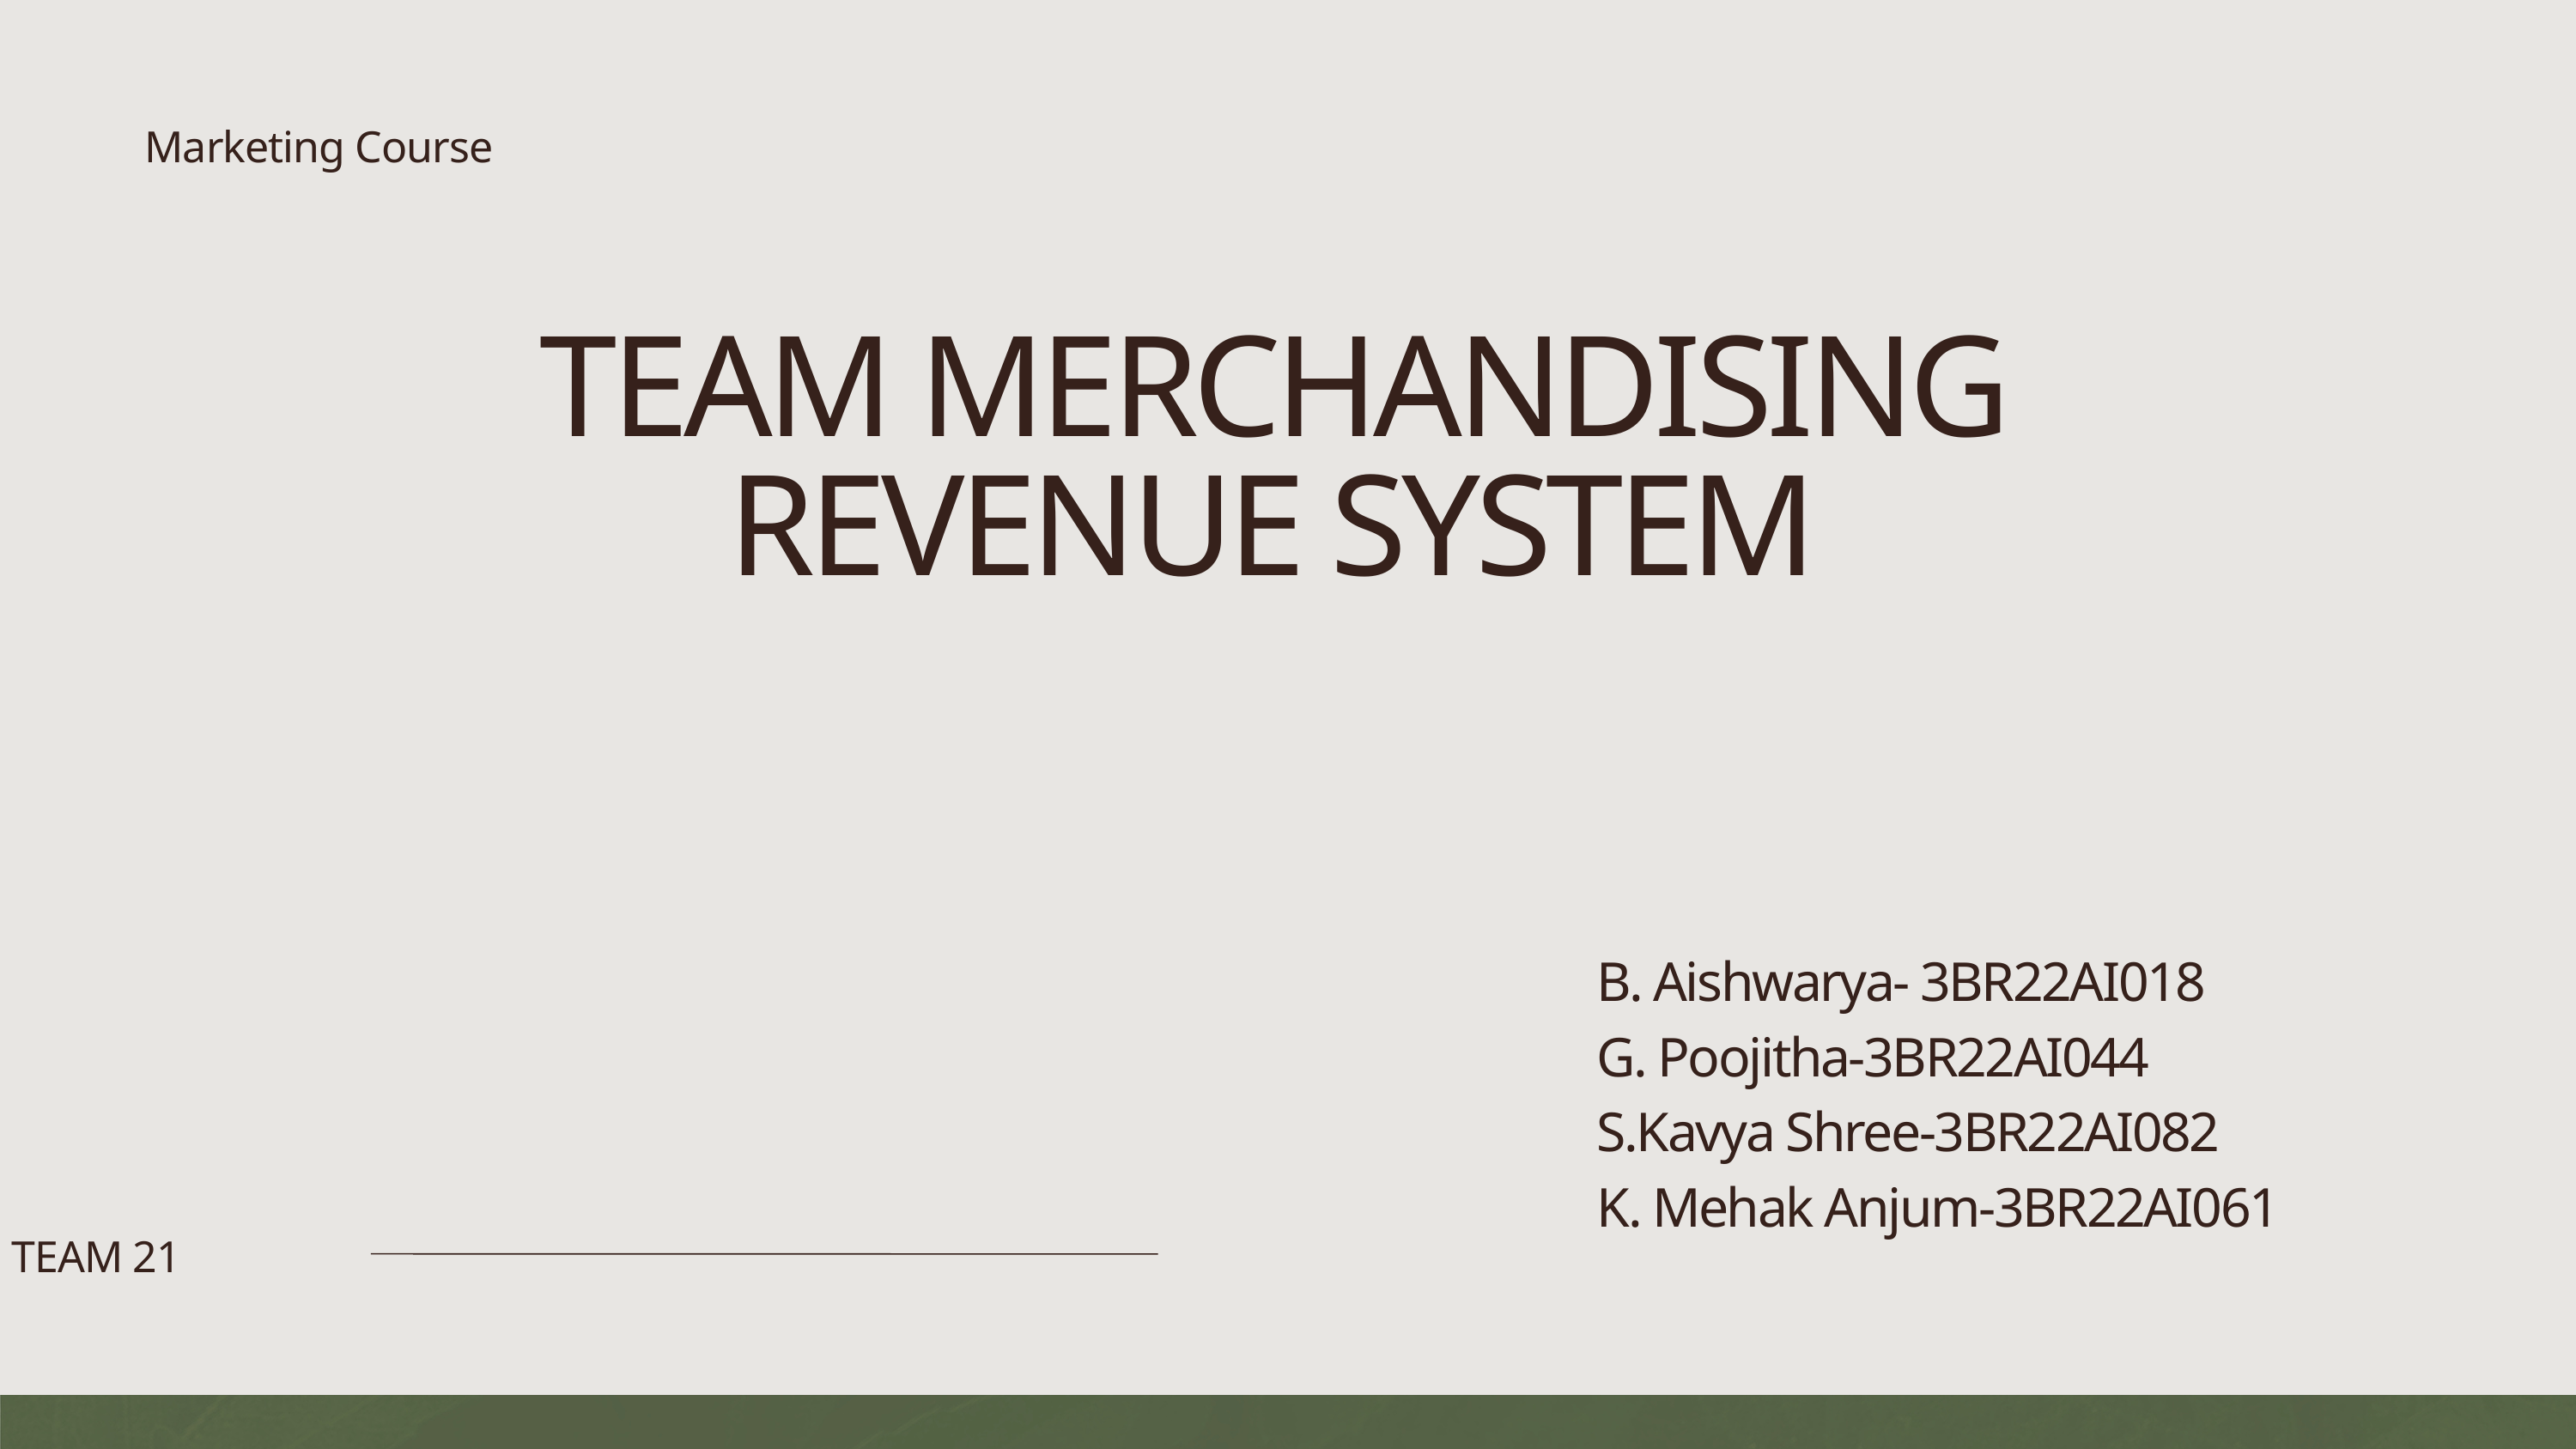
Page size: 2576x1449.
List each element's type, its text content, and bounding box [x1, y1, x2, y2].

text_box [0, 1395, 2576, 1449]
text_box TEAM MERCHANDISING REVENUE SYSTEM [500, 324, 2045, 604]
text_box Marketing Course [144, 111, 504, 172]
text_box TEAM 21 [11, 1221, 371, 1281]
text_box B. Aishwarya- 3BR22AI018 G. Poojitha-3BR22AI044 S.Kavya Shree-3BR22AI082 K. Mehak Anjum-3BR22AI061 [1596, 937, 2493, 1238]
